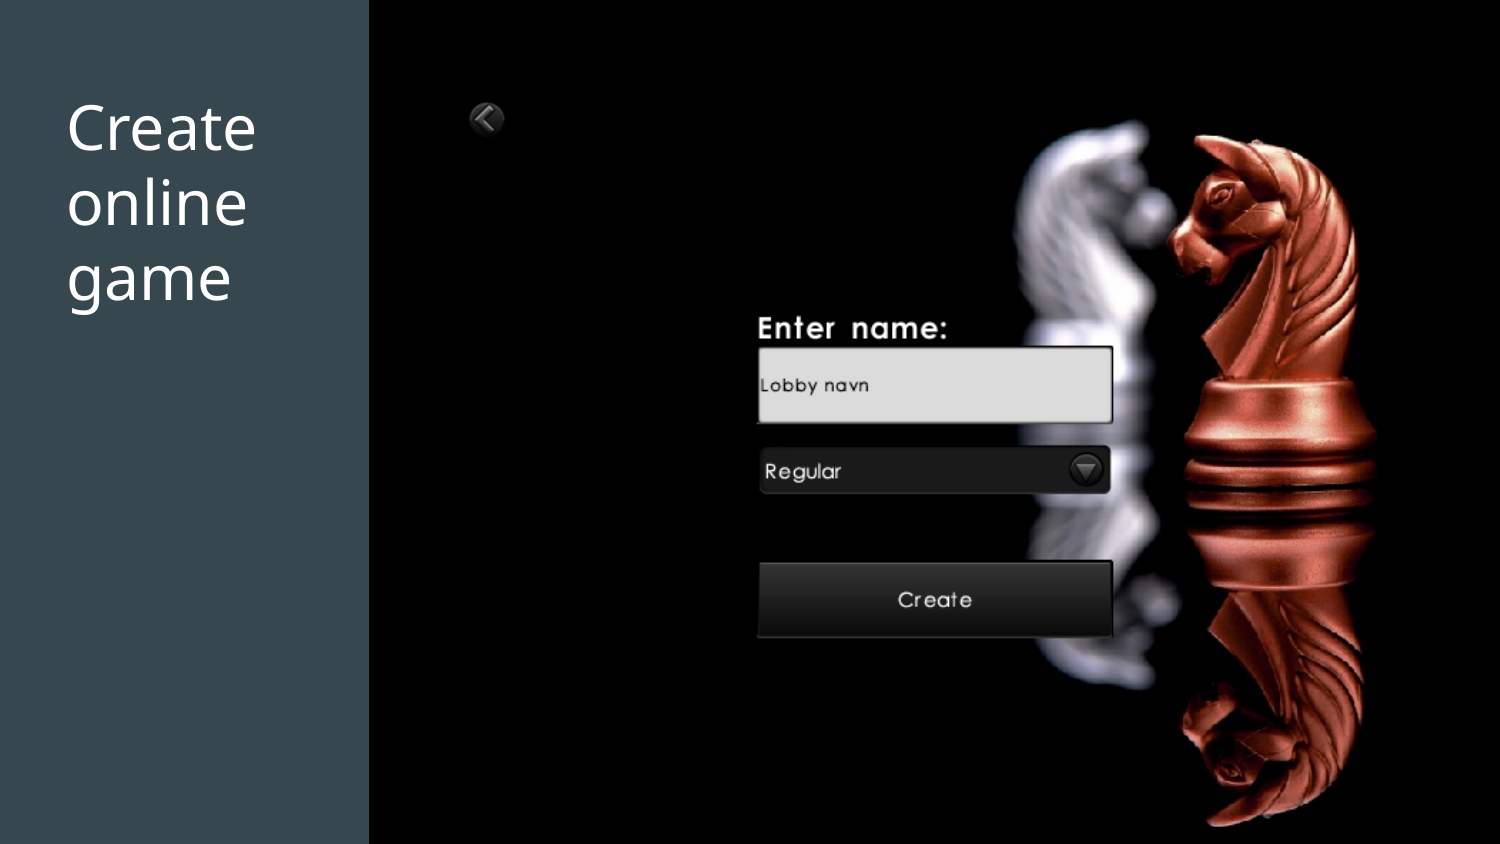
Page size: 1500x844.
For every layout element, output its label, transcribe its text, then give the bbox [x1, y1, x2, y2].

picture [369, 0, 1500, 844]
title Create online game [51, 72, 364, 167]
